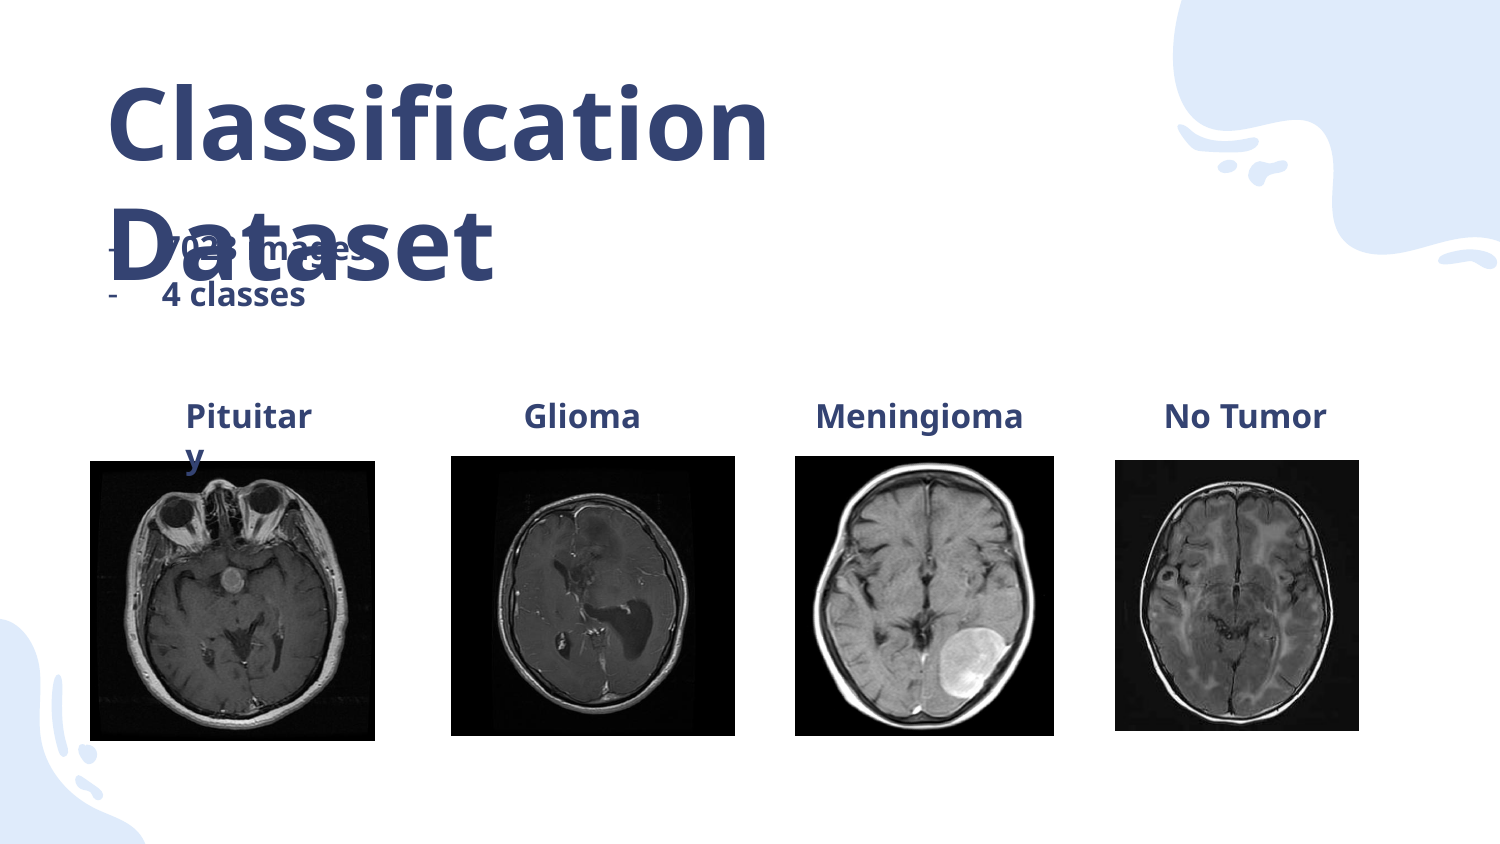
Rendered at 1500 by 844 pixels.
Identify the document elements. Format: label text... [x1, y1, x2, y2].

text_box 7023 images 4 classes [71, 205, 433, 330]
text_box No Tumor [1148, 379, 1377, 438]
text_box Glioma [508, 379, 672, 438]
text_box Pituitary [170, 379, 334, 438]
text_box Meningioma [800, 379, 1050, 438]
picture [450, 455, 735, 736]
text_box Classification Dataset [90, 45, 1075, 234]
picture [795, 455, 1054, 736]
picture [1114, 460, 1359, 731]
picture [90, 461, 375, 741]
